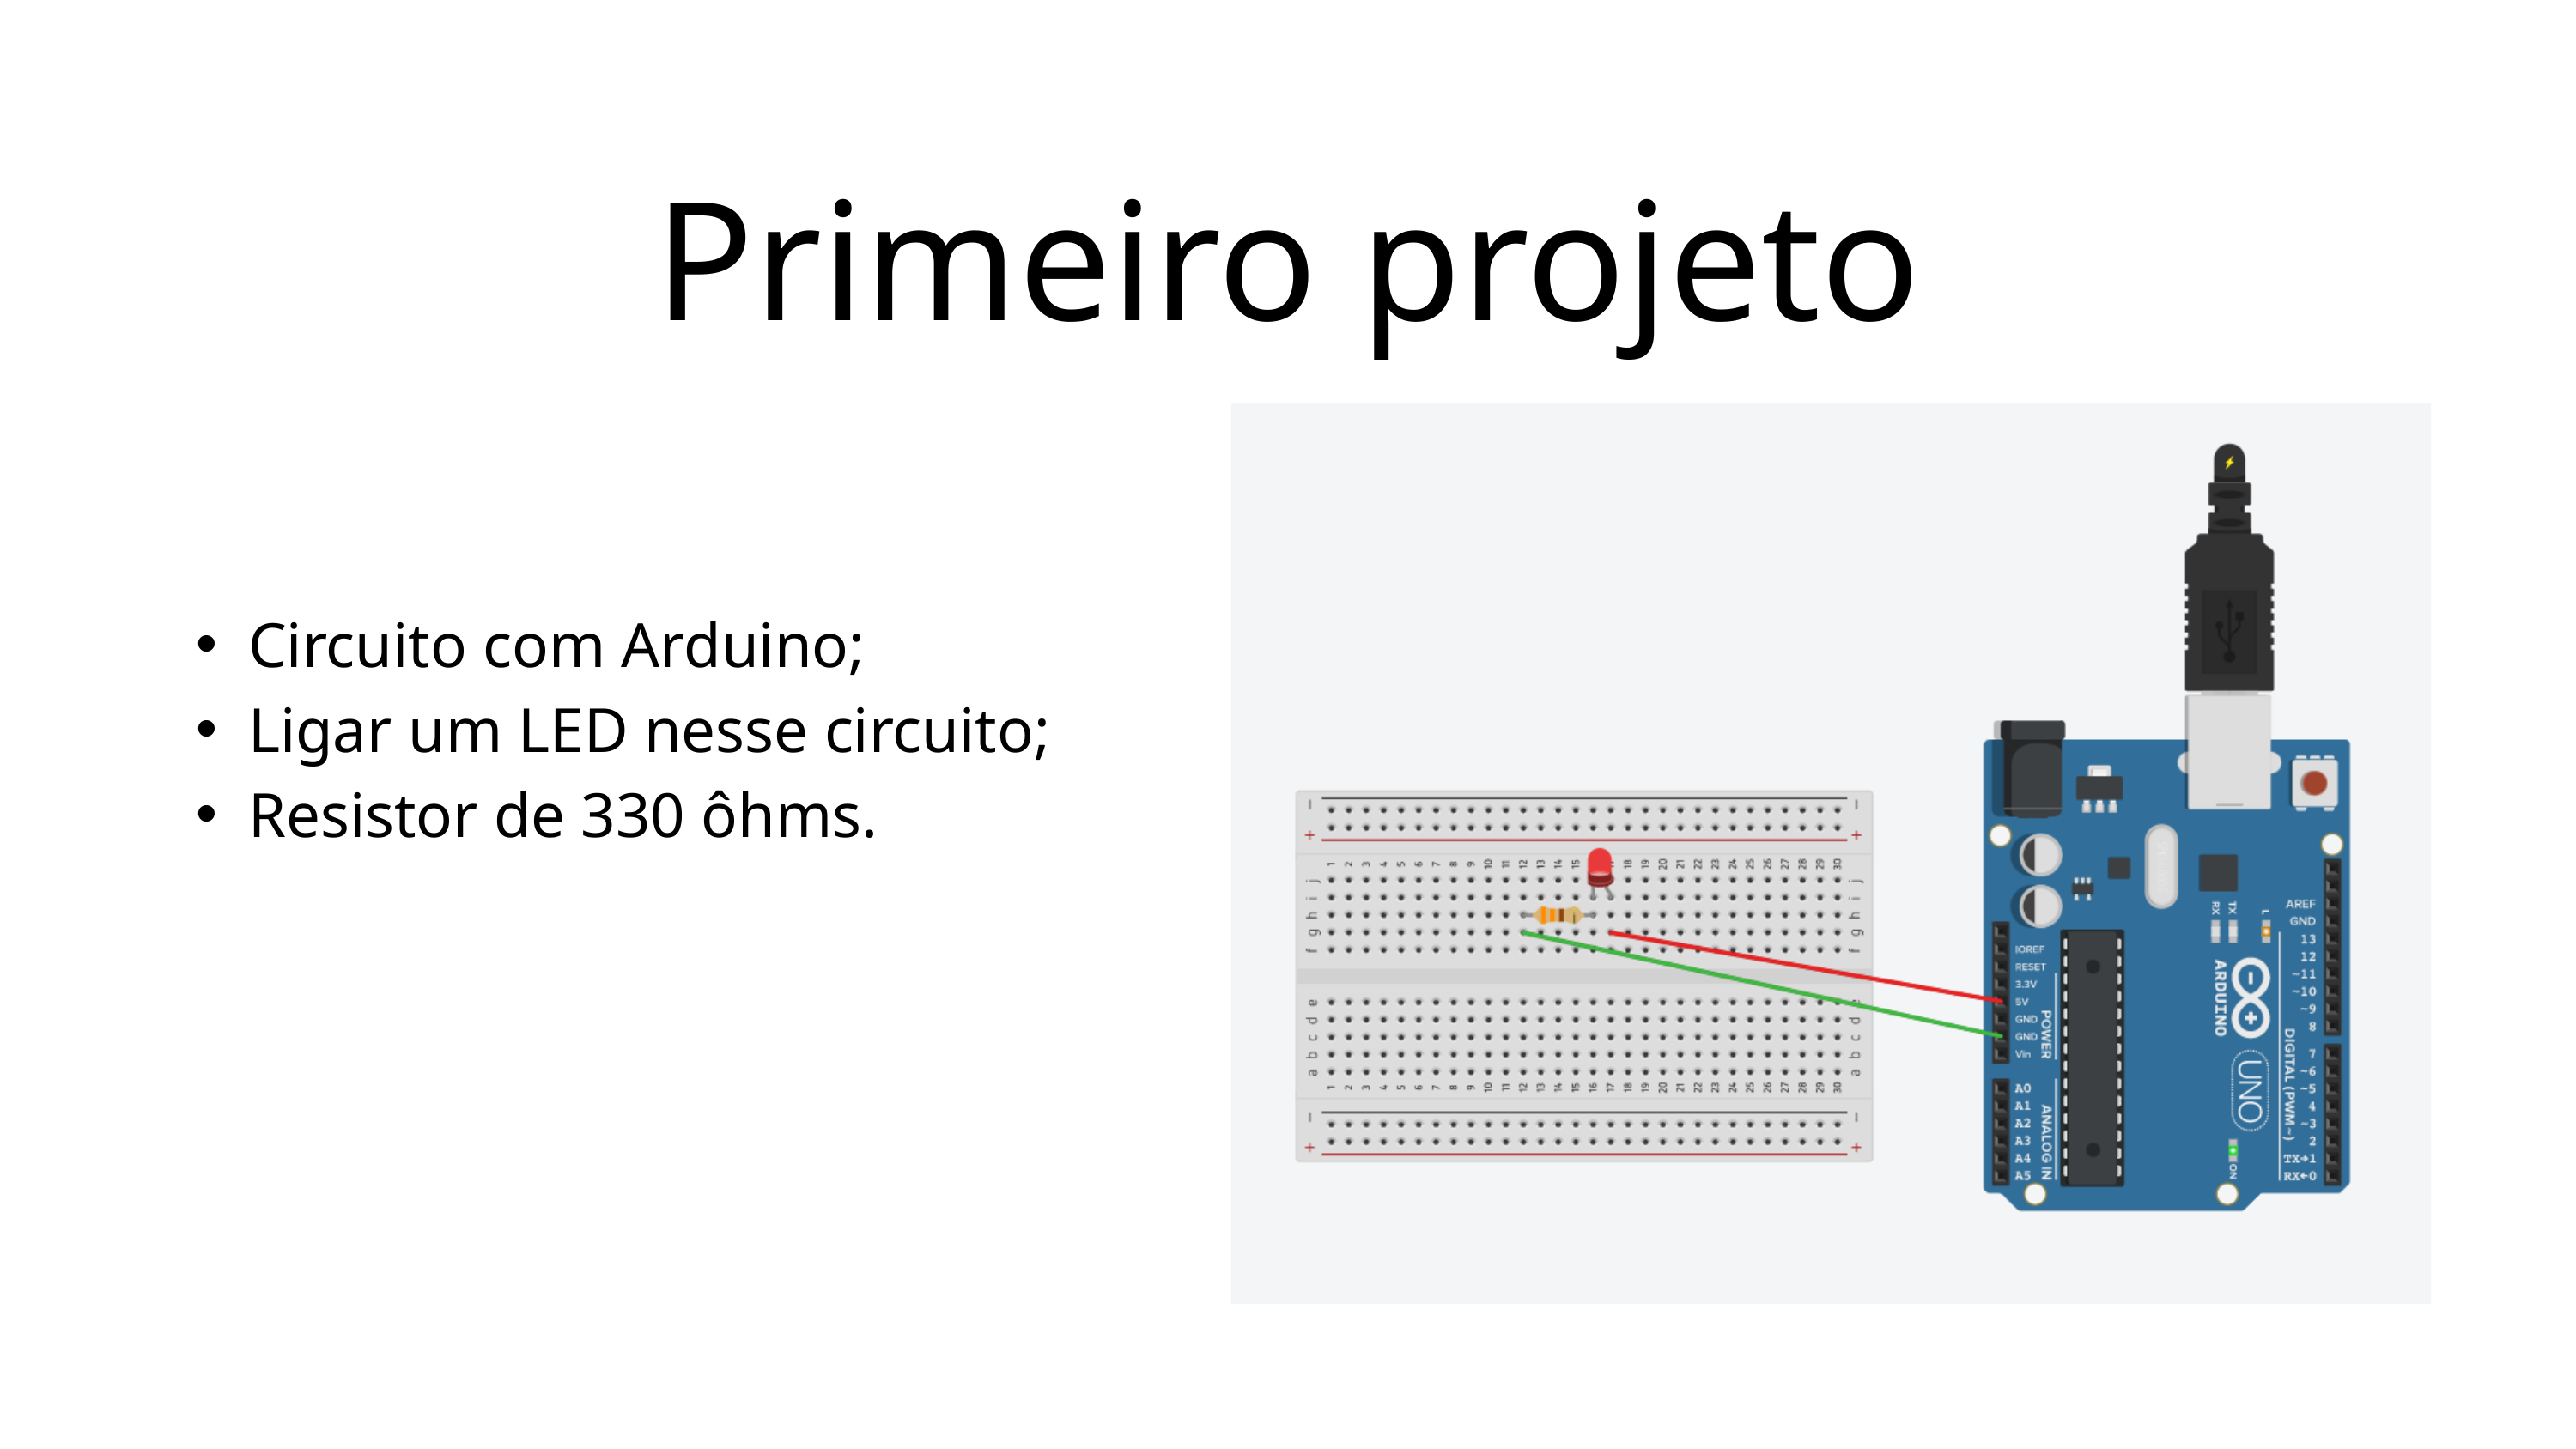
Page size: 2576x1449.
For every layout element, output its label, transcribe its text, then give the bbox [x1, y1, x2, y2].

text_box Circuito com Arduino; Ligar um LED nesse circuito; Resistor de 330 ôhms. [144, 594, 1226, 850]
picture [1230, 403, 2432, 1304]
text_box Primeiro projeto [605, 123, 1971, 354]
